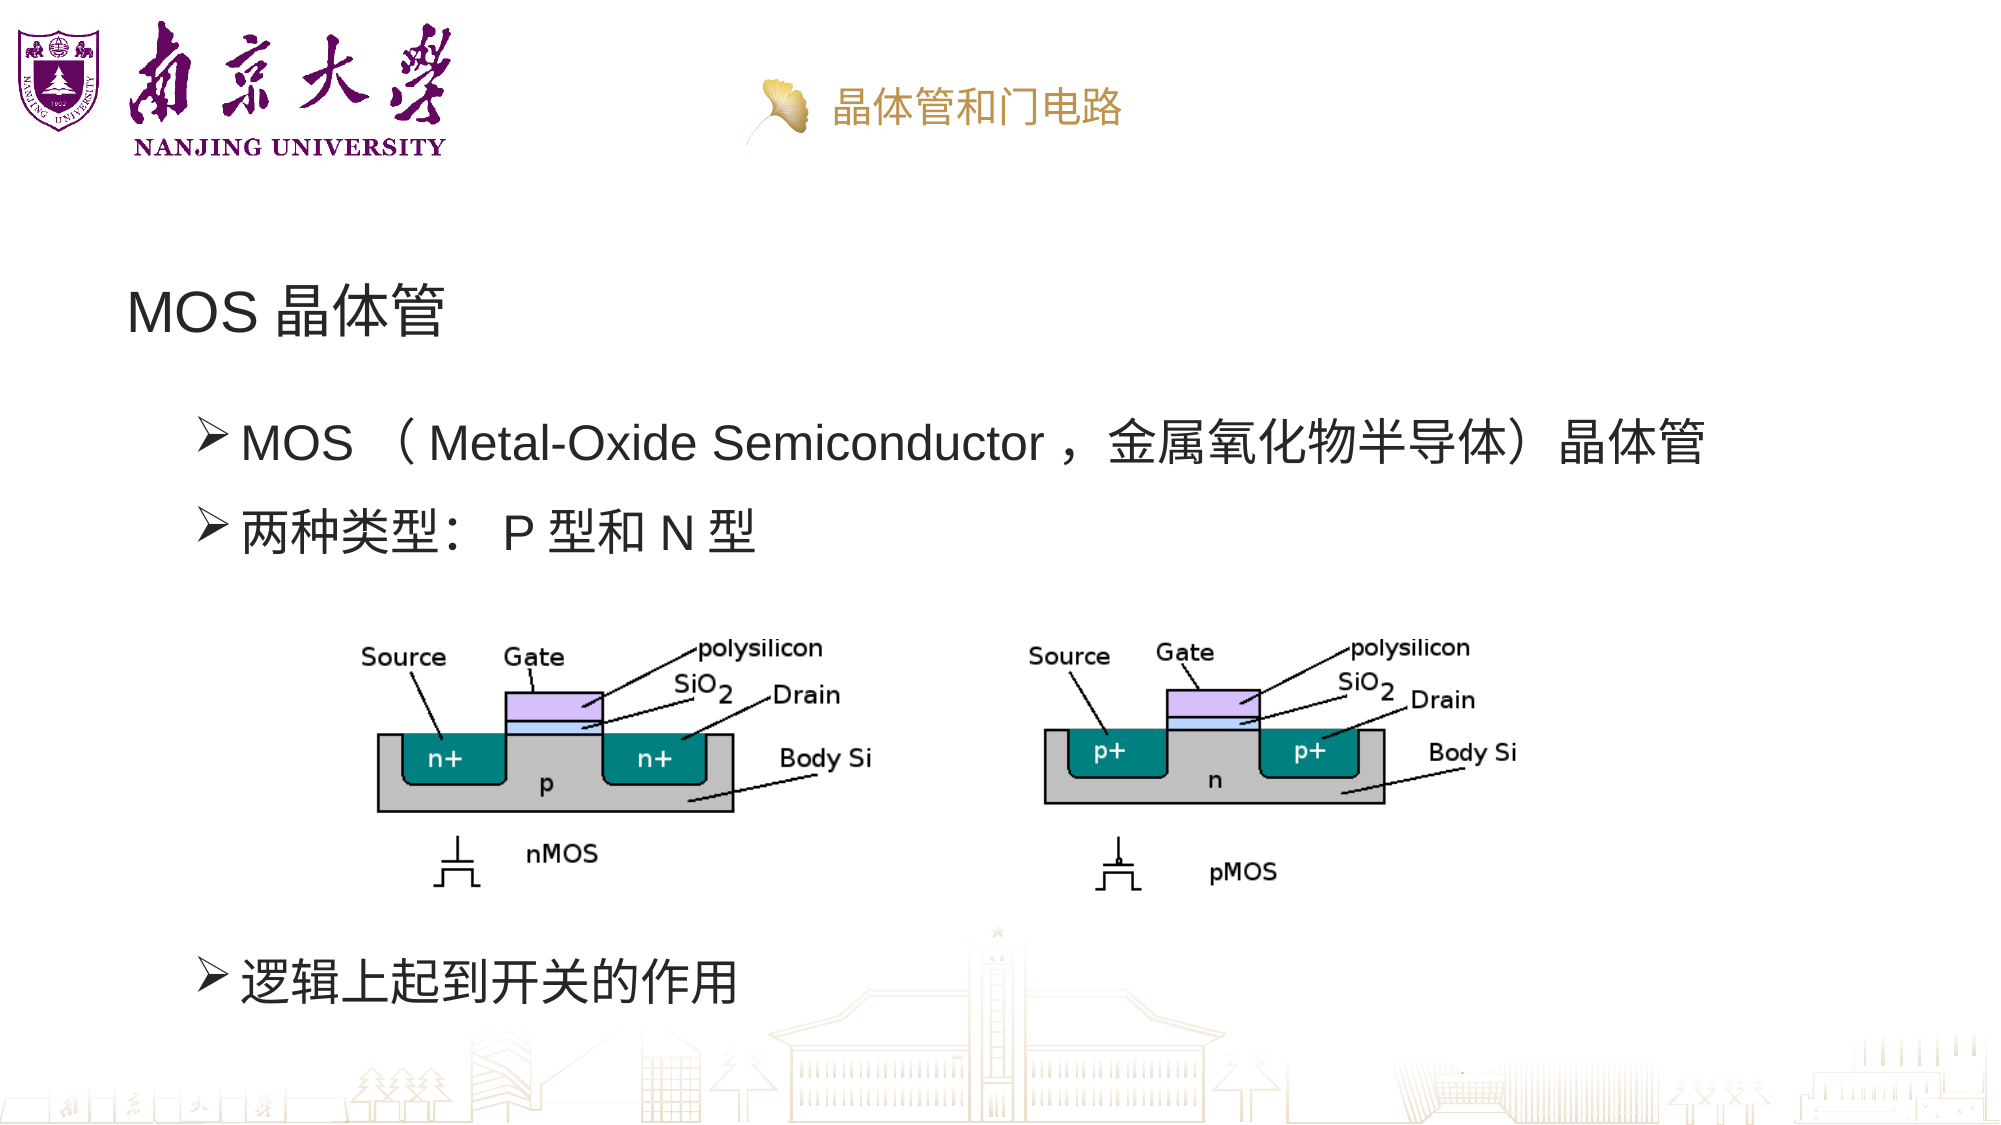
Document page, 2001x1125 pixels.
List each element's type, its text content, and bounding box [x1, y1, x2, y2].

text_box 晶体管和门电路 [816, 73, 1226, 139]
picture [353, 639, 873, 898]
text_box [116, 249, 1914, 1014]
picture [1021, 639, 1518, 910]
picture [731, 64, 824, 169]
picture [18, 21, 451, 160]
